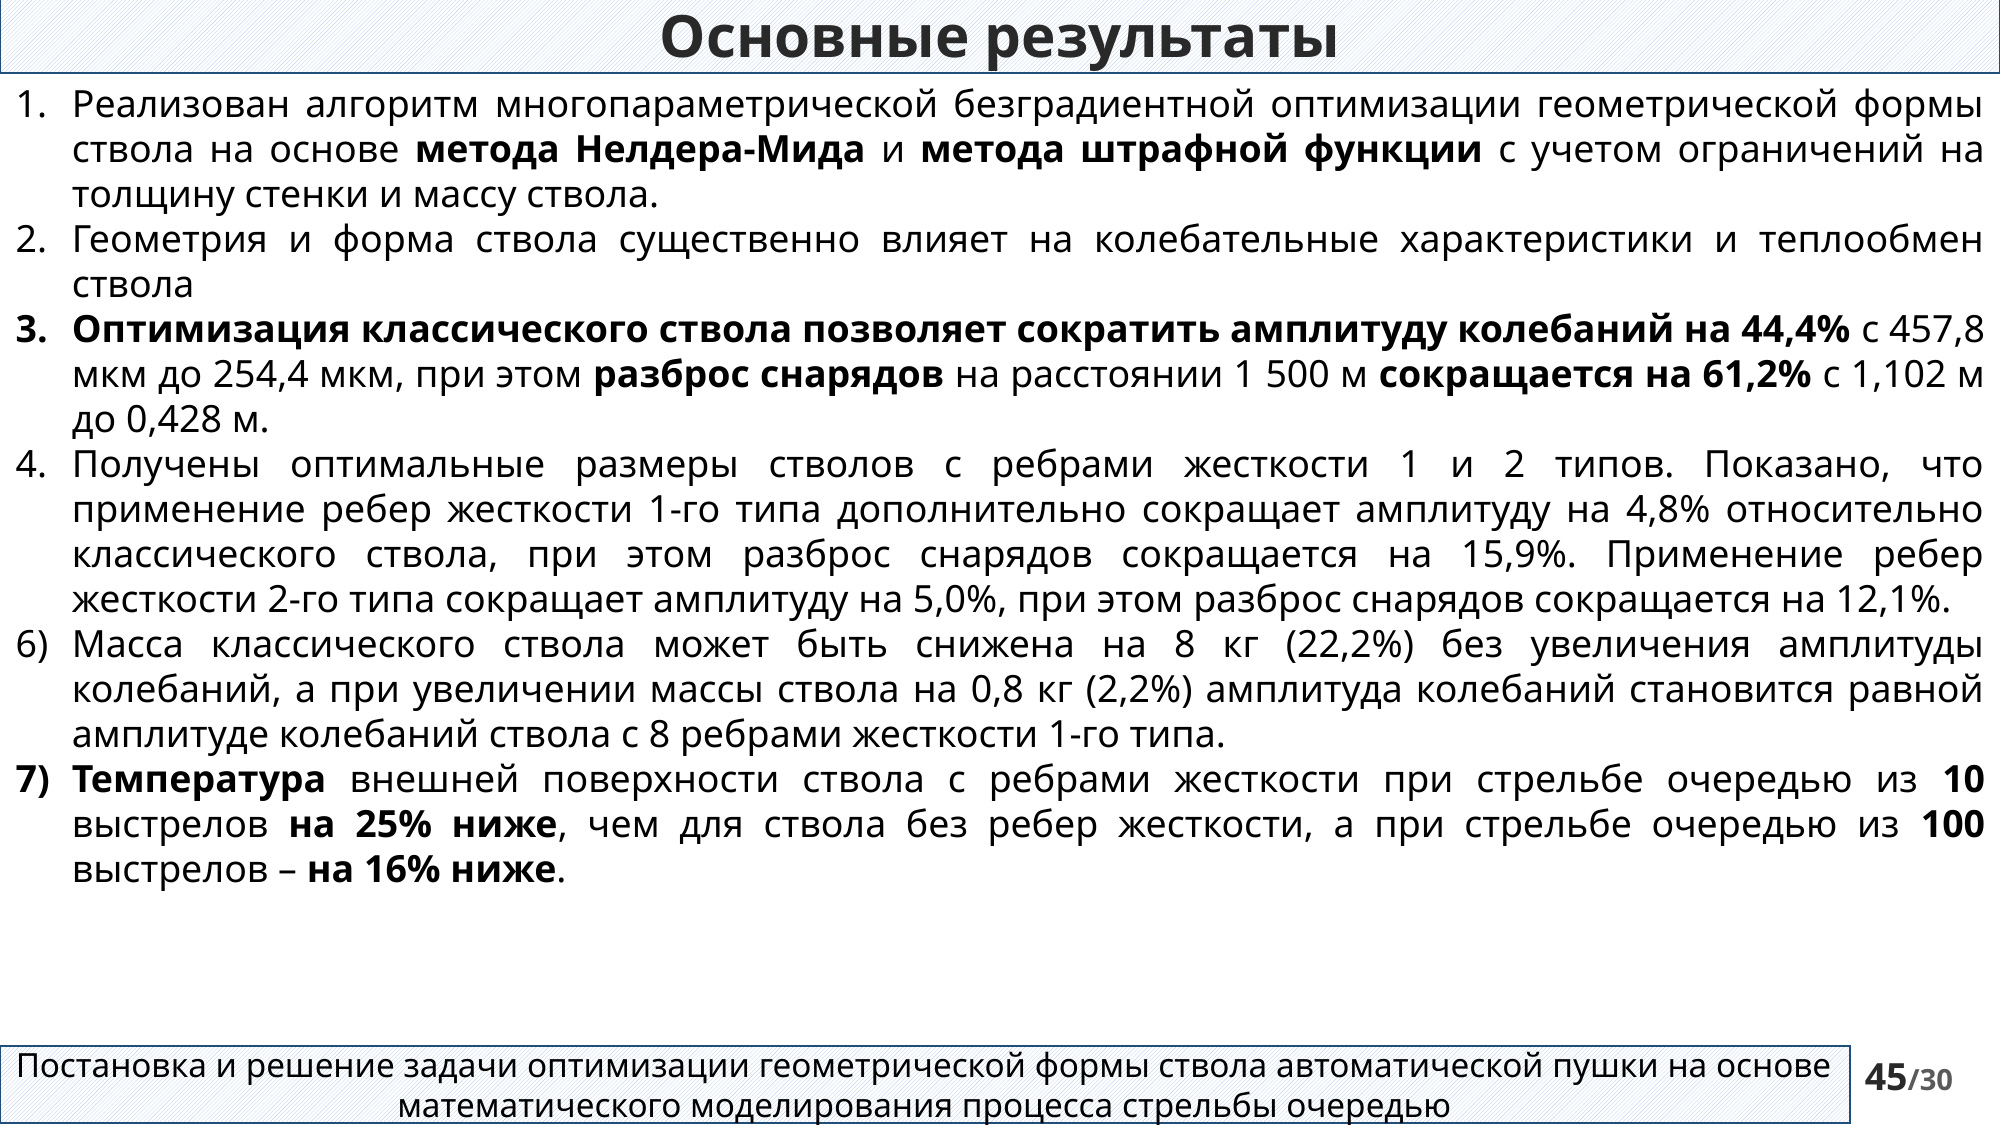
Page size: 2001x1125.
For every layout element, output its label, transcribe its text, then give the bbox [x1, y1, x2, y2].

slide_number 45/30 [1850, 1045, 2000, 1125]
text_box Постановка и решение задачи оптимизации геометрической формы ствола автоматической пушки на основе математического моделирования процесса стрельбы очередью [0, 1045, 1850, 1123]
text_box Реализован алгоритм многопараметрической безградиентной оптимизации геометрической формы ствола на основе метода Нелдера-Мида и метода штрафной функции с учетом ограничений на толщину стенки и массу ствола. Геометрия и форма ствола существенно влияет на колебательные характеристики и теплообмен ствола Оптимизация классического ствола позволяет сократить амплитуду колебаний на 44,4% с 457,8 мкм до 254,4 мкм, при этом разброс снарядов на расстоянии 1 500 м сокращается на 61,2% с 1,102 м до 0,428 м. Получены оптимальные размеры стволов с ребрами жесткости 1 и 2 типов. Показано, что применение ребер жесткости 1-го типа дополнительно сокращает амплитуду на 4,8% относительно классического ствола, при этом разброс снарядов сокращается на 15,9%. Применение ребер жесткости 2-го типа сокращает амплитуду на 5,0%, при этом разброс снарядов сокращается на 12,1%. Масса классического ствола может быть снижена на 8 кг (22,2%) без увеличения амплитуды колебаний, а при увеличении массы ствола на 0,8 кг (2,2%) амплитуда колебаний становится равной амплитуде колебаний ствола с 8 ребрами жесткости 1-го типа. Температура внешней поверхности ствола с ребрами жесткости при стрельбе очередью из 10 выстрелов на 25% ниже, чем для ствола без ребер жесткости, а при стрельбе очередью из 100 выстрелов – на 16% ниже. [0, 73, 2000, 898]
text_box Основные результаты [0, 0, 2000, 73]
